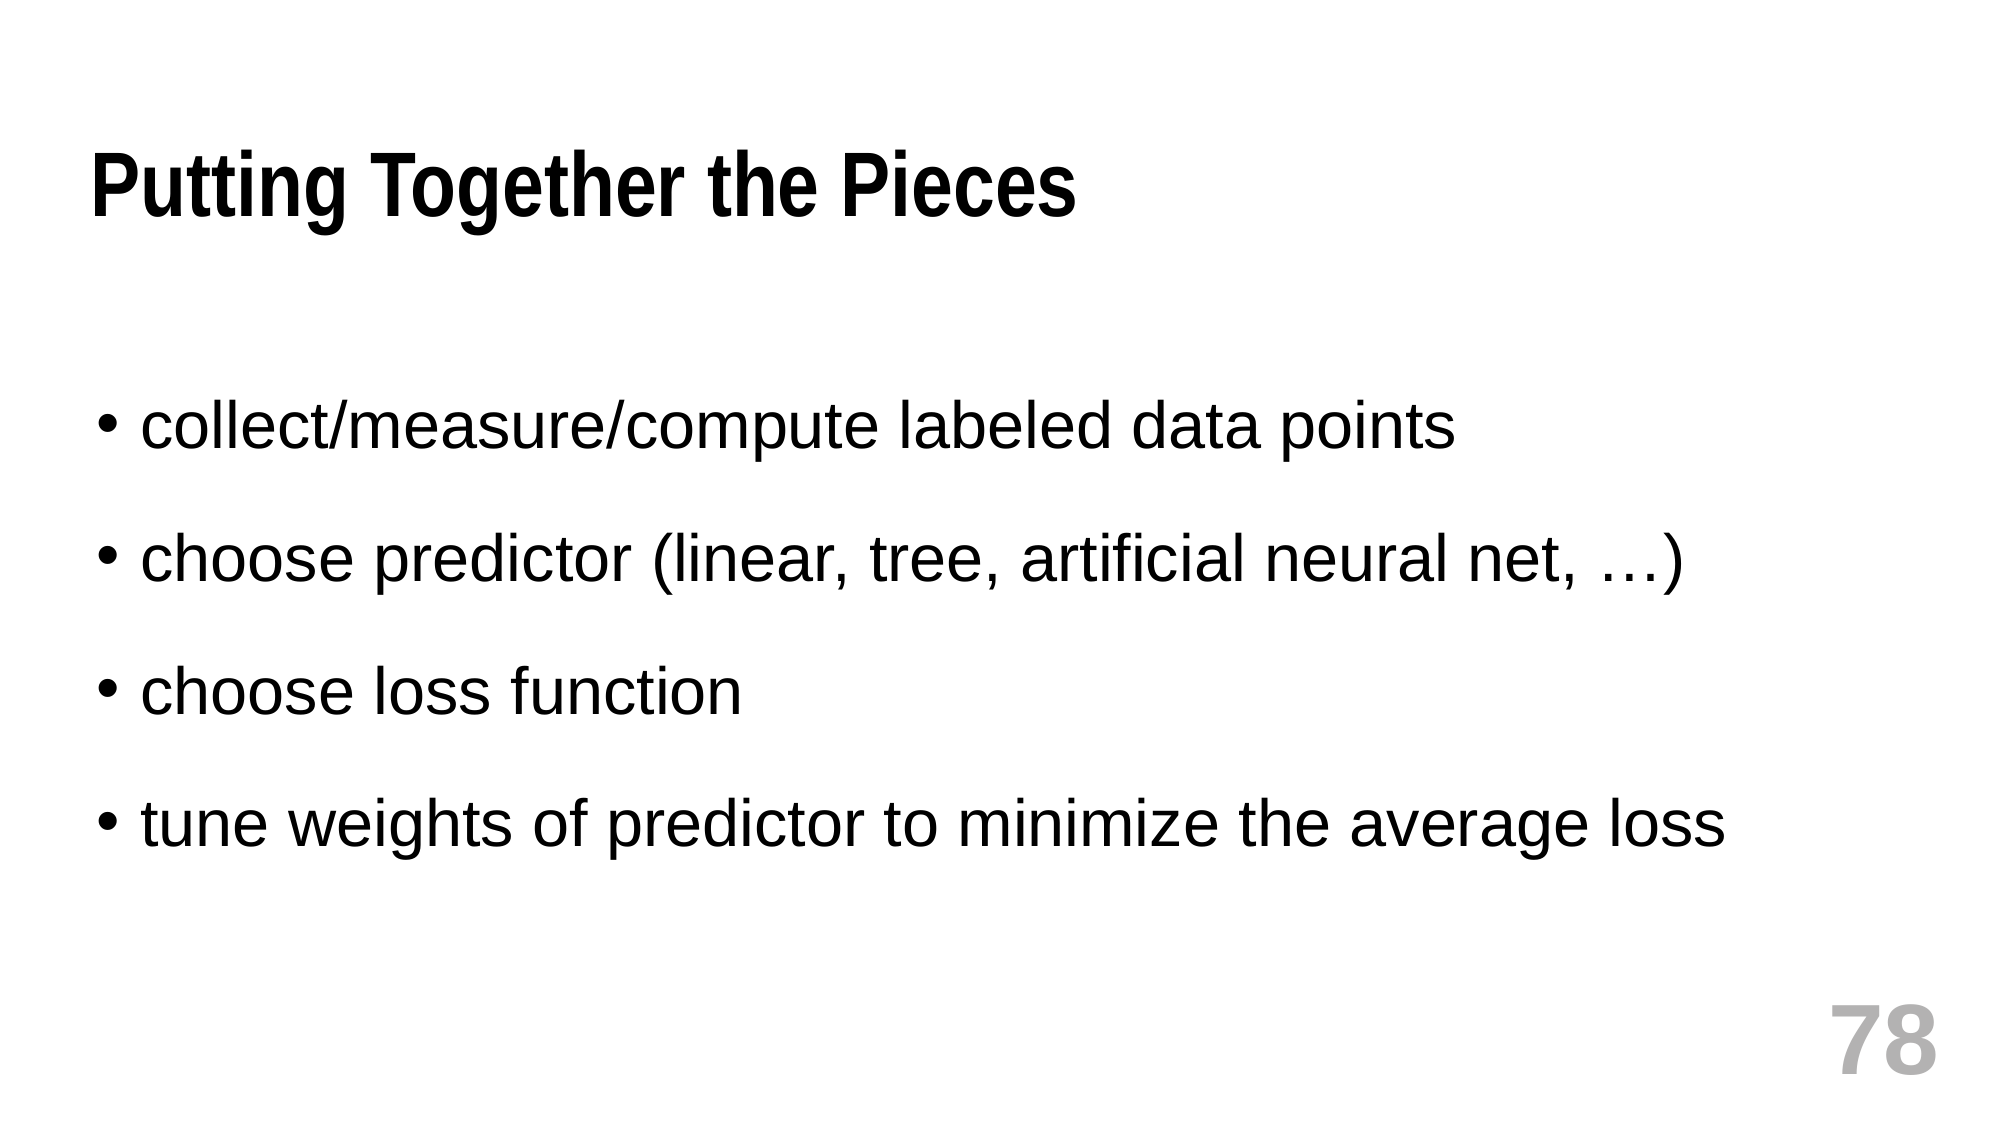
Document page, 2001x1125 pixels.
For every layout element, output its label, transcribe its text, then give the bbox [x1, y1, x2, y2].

slide_number 78 [1638, 987, 1946, 1083]
title Putting Together the Pieces [90, 137, 1910, 238]
list collect/measure/compute labeled data points choose predictor (linear, tree, artificial neural net, …) choose loss function tune weights of predictor to minimize the average loss [90, 336, 1910, 892]
